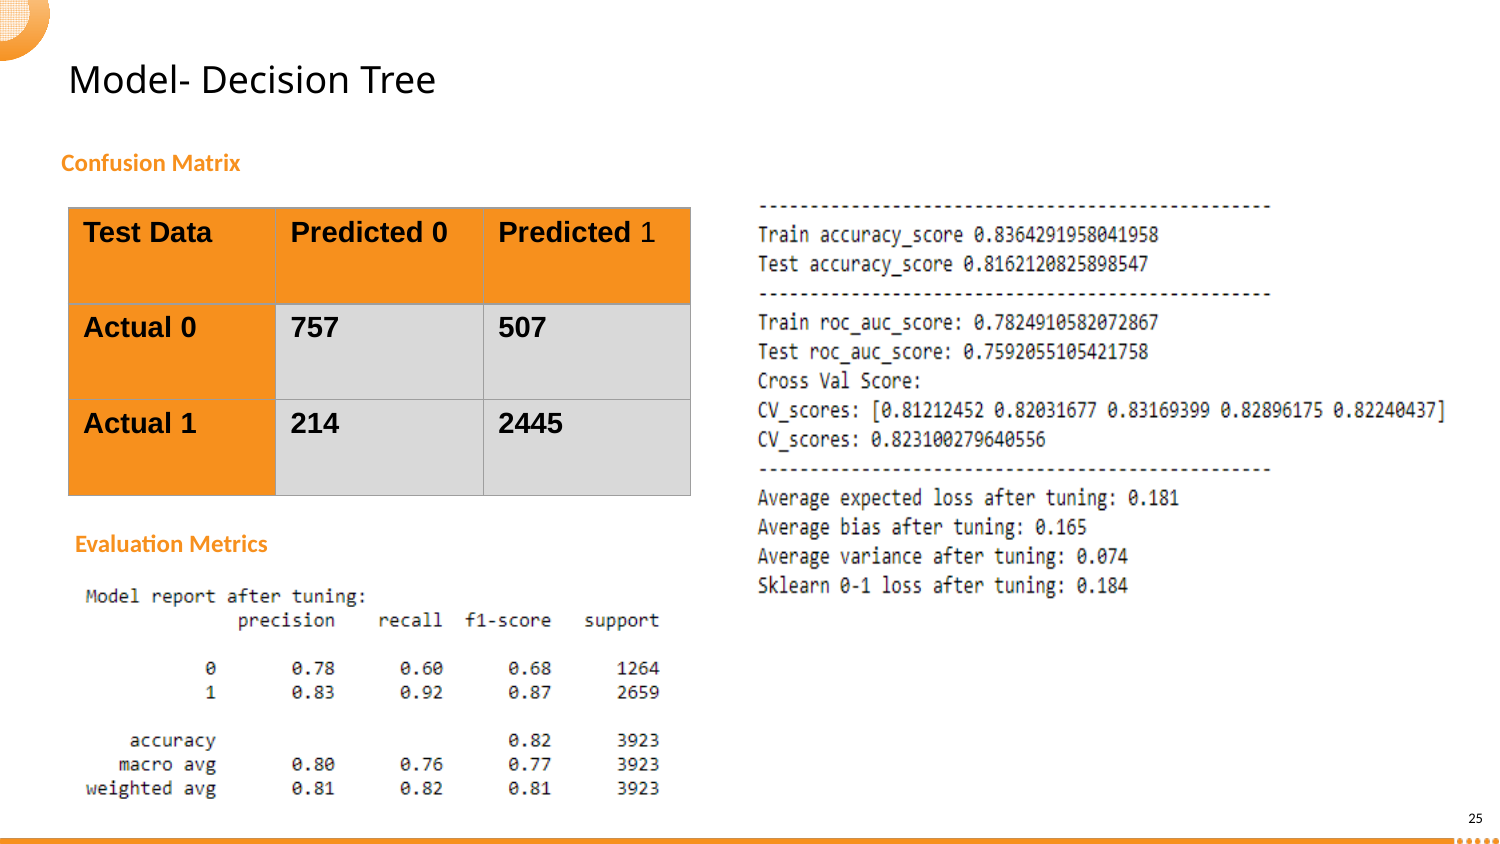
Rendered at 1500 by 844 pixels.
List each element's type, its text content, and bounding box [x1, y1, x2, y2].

table_cell Actual 0 [69, 305, 275, 399]
text_box Confusion Matrix [61, 146, 698, 190]
table_header Test Data [69, 209, 275, 303]
picture [0, 837, 1500, 844]
text_box Evaluation Metrics [75, 527, 711, 571]
table_cell 757 [276, 305, 483, 399]
table_cell Actual 1 [69, 400, 275, 495]
table_cell 214 [276, 400, 483, 495]
table_header Predicted 0 [276, 209, 483, 303]
picture [749, 188, 1463, 627]
picture [74, 583, 681, 830]
table_cell 2445 [484, 400, 690, 495]
table_cell 507 [484, 305, 690, 399]
table_header Predicted 1 [484, 209, 690, 303]
title Model- Decision Tree [68, 61, 1432, 137]
